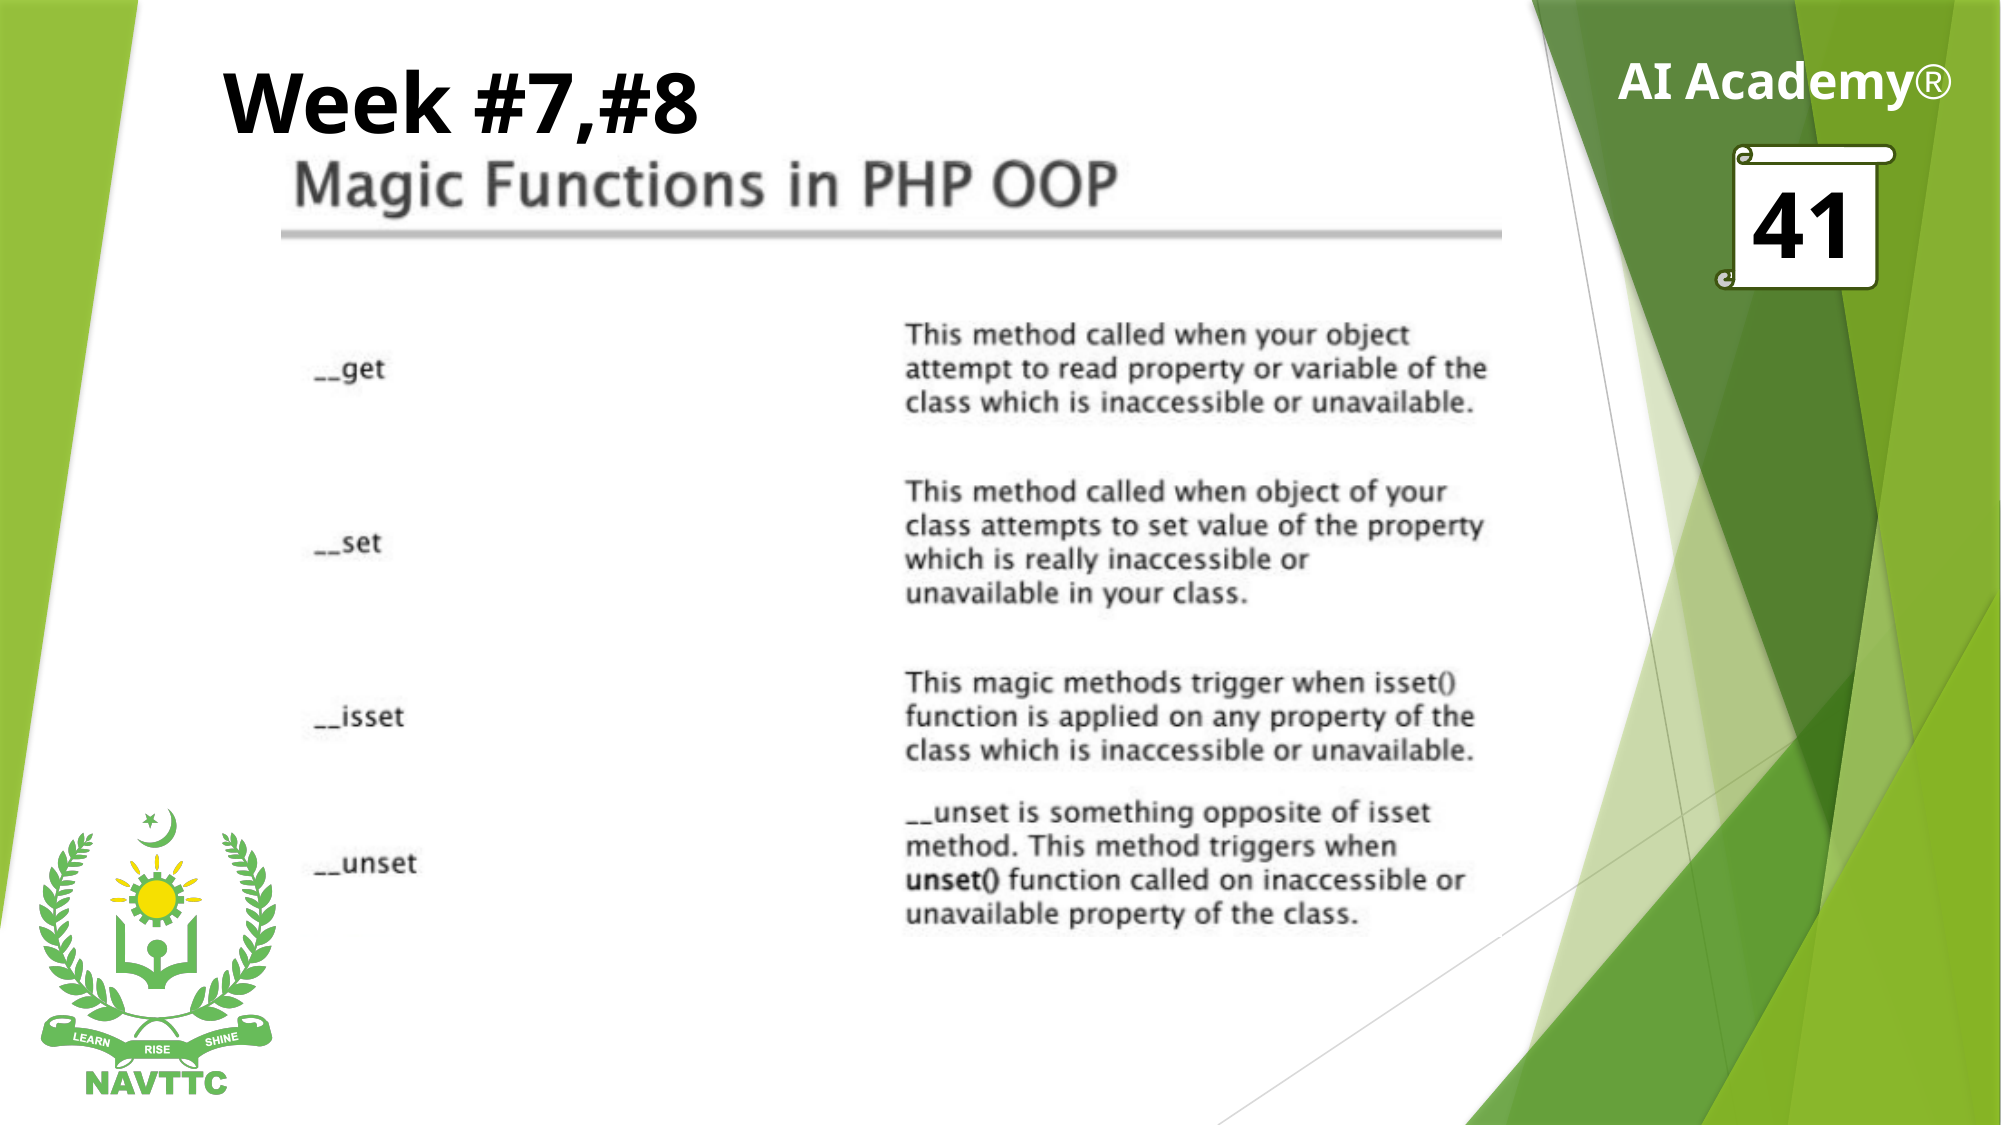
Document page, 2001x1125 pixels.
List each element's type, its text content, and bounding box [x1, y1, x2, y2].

text_box 41 [1714, 143, 1897, 291]
text_box AI Academy® [1604, 42, 2000, 118]
text_box Week #7,#8 [208, 42, 715, 158]
picture [0, 147, 1502, 1110]
